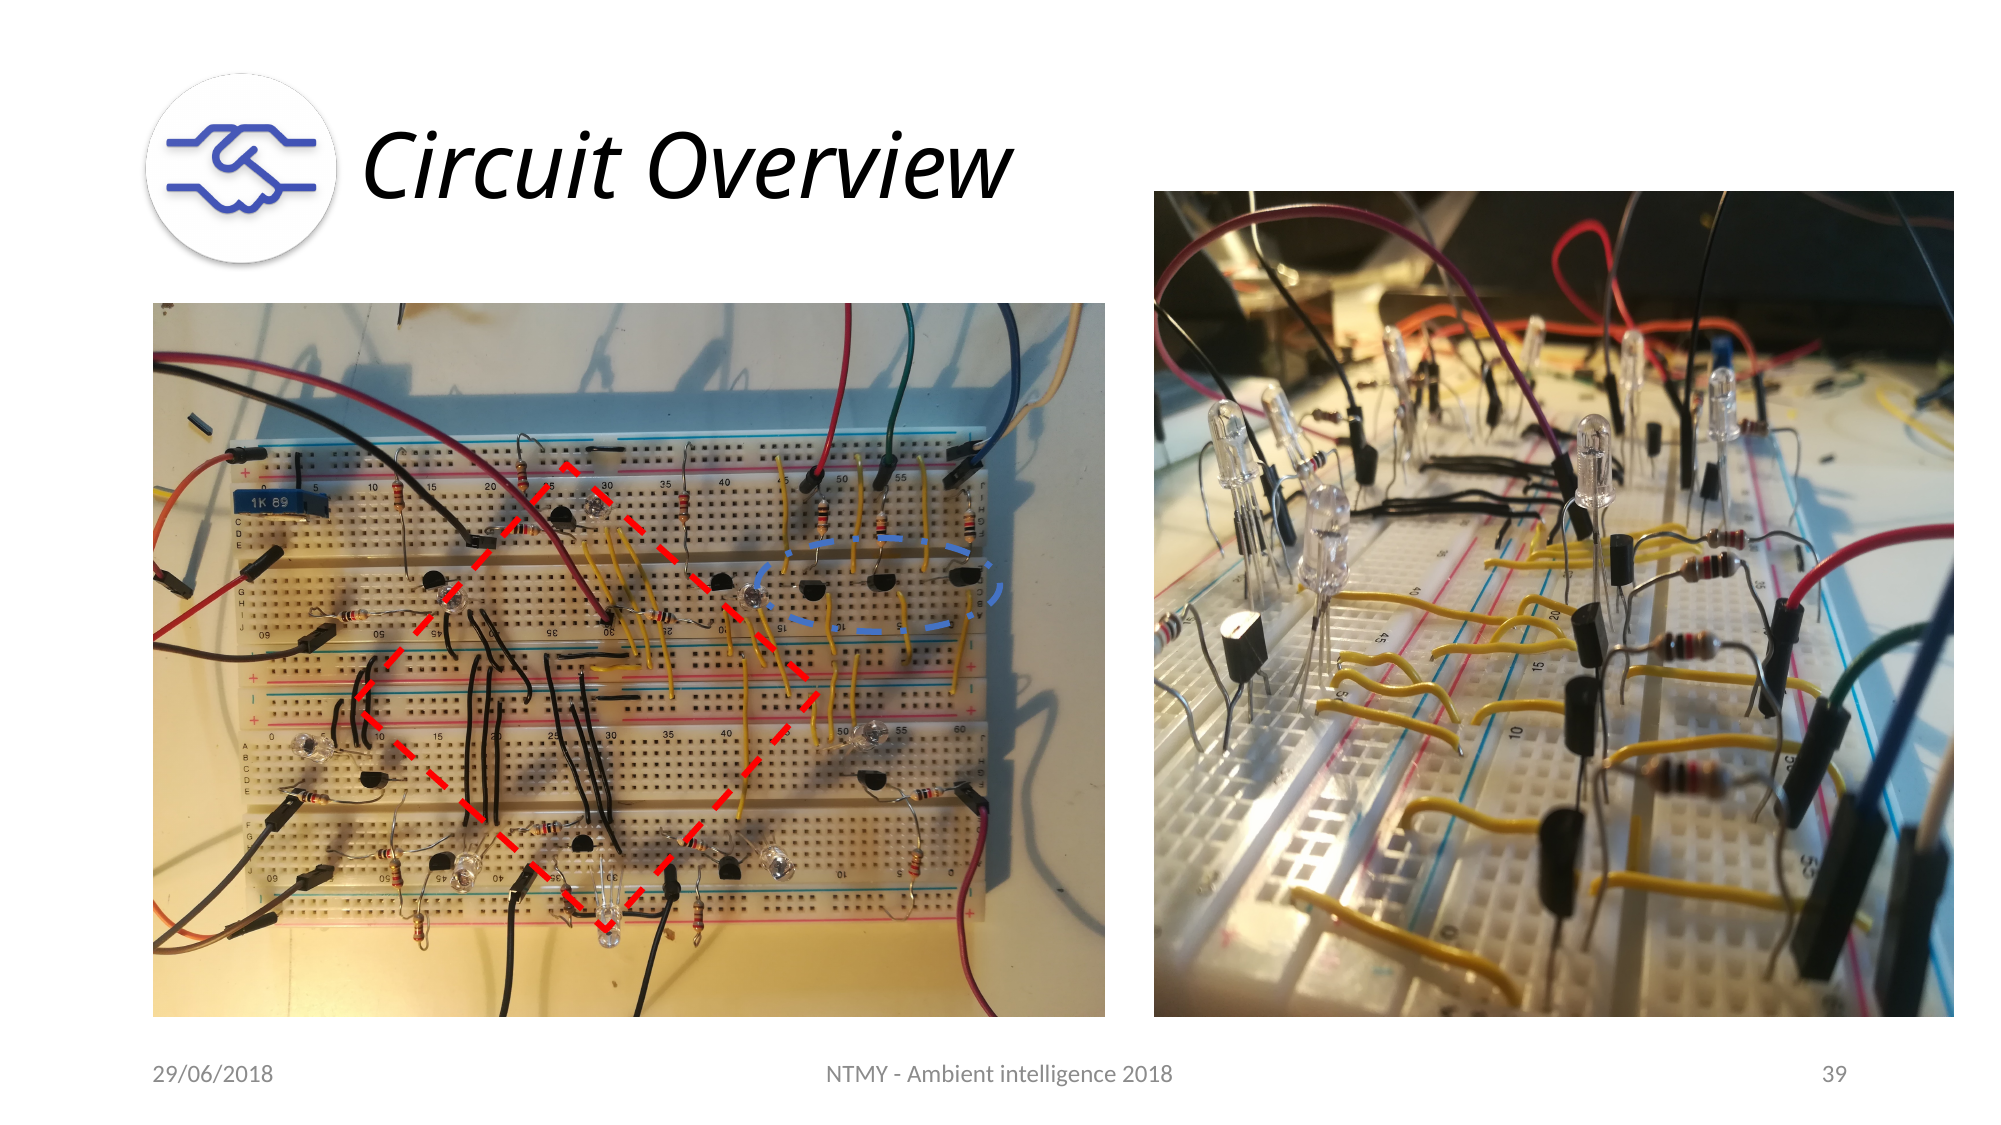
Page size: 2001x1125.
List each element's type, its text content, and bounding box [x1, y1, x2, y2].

picture [1154, 191, 1954, 1017]
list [152, 303, 1105, 1017]
slide_number 39 [1412, 1042, 1863, 1103]
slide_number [137, 1042, 588, 1103]
footer NTMY - Ambient intelligence 2018 [662, 1042, 1338, 1103]
picture [137, 65, 344, 272]
title Circuit Overview [344, 59, 1863, 278]
